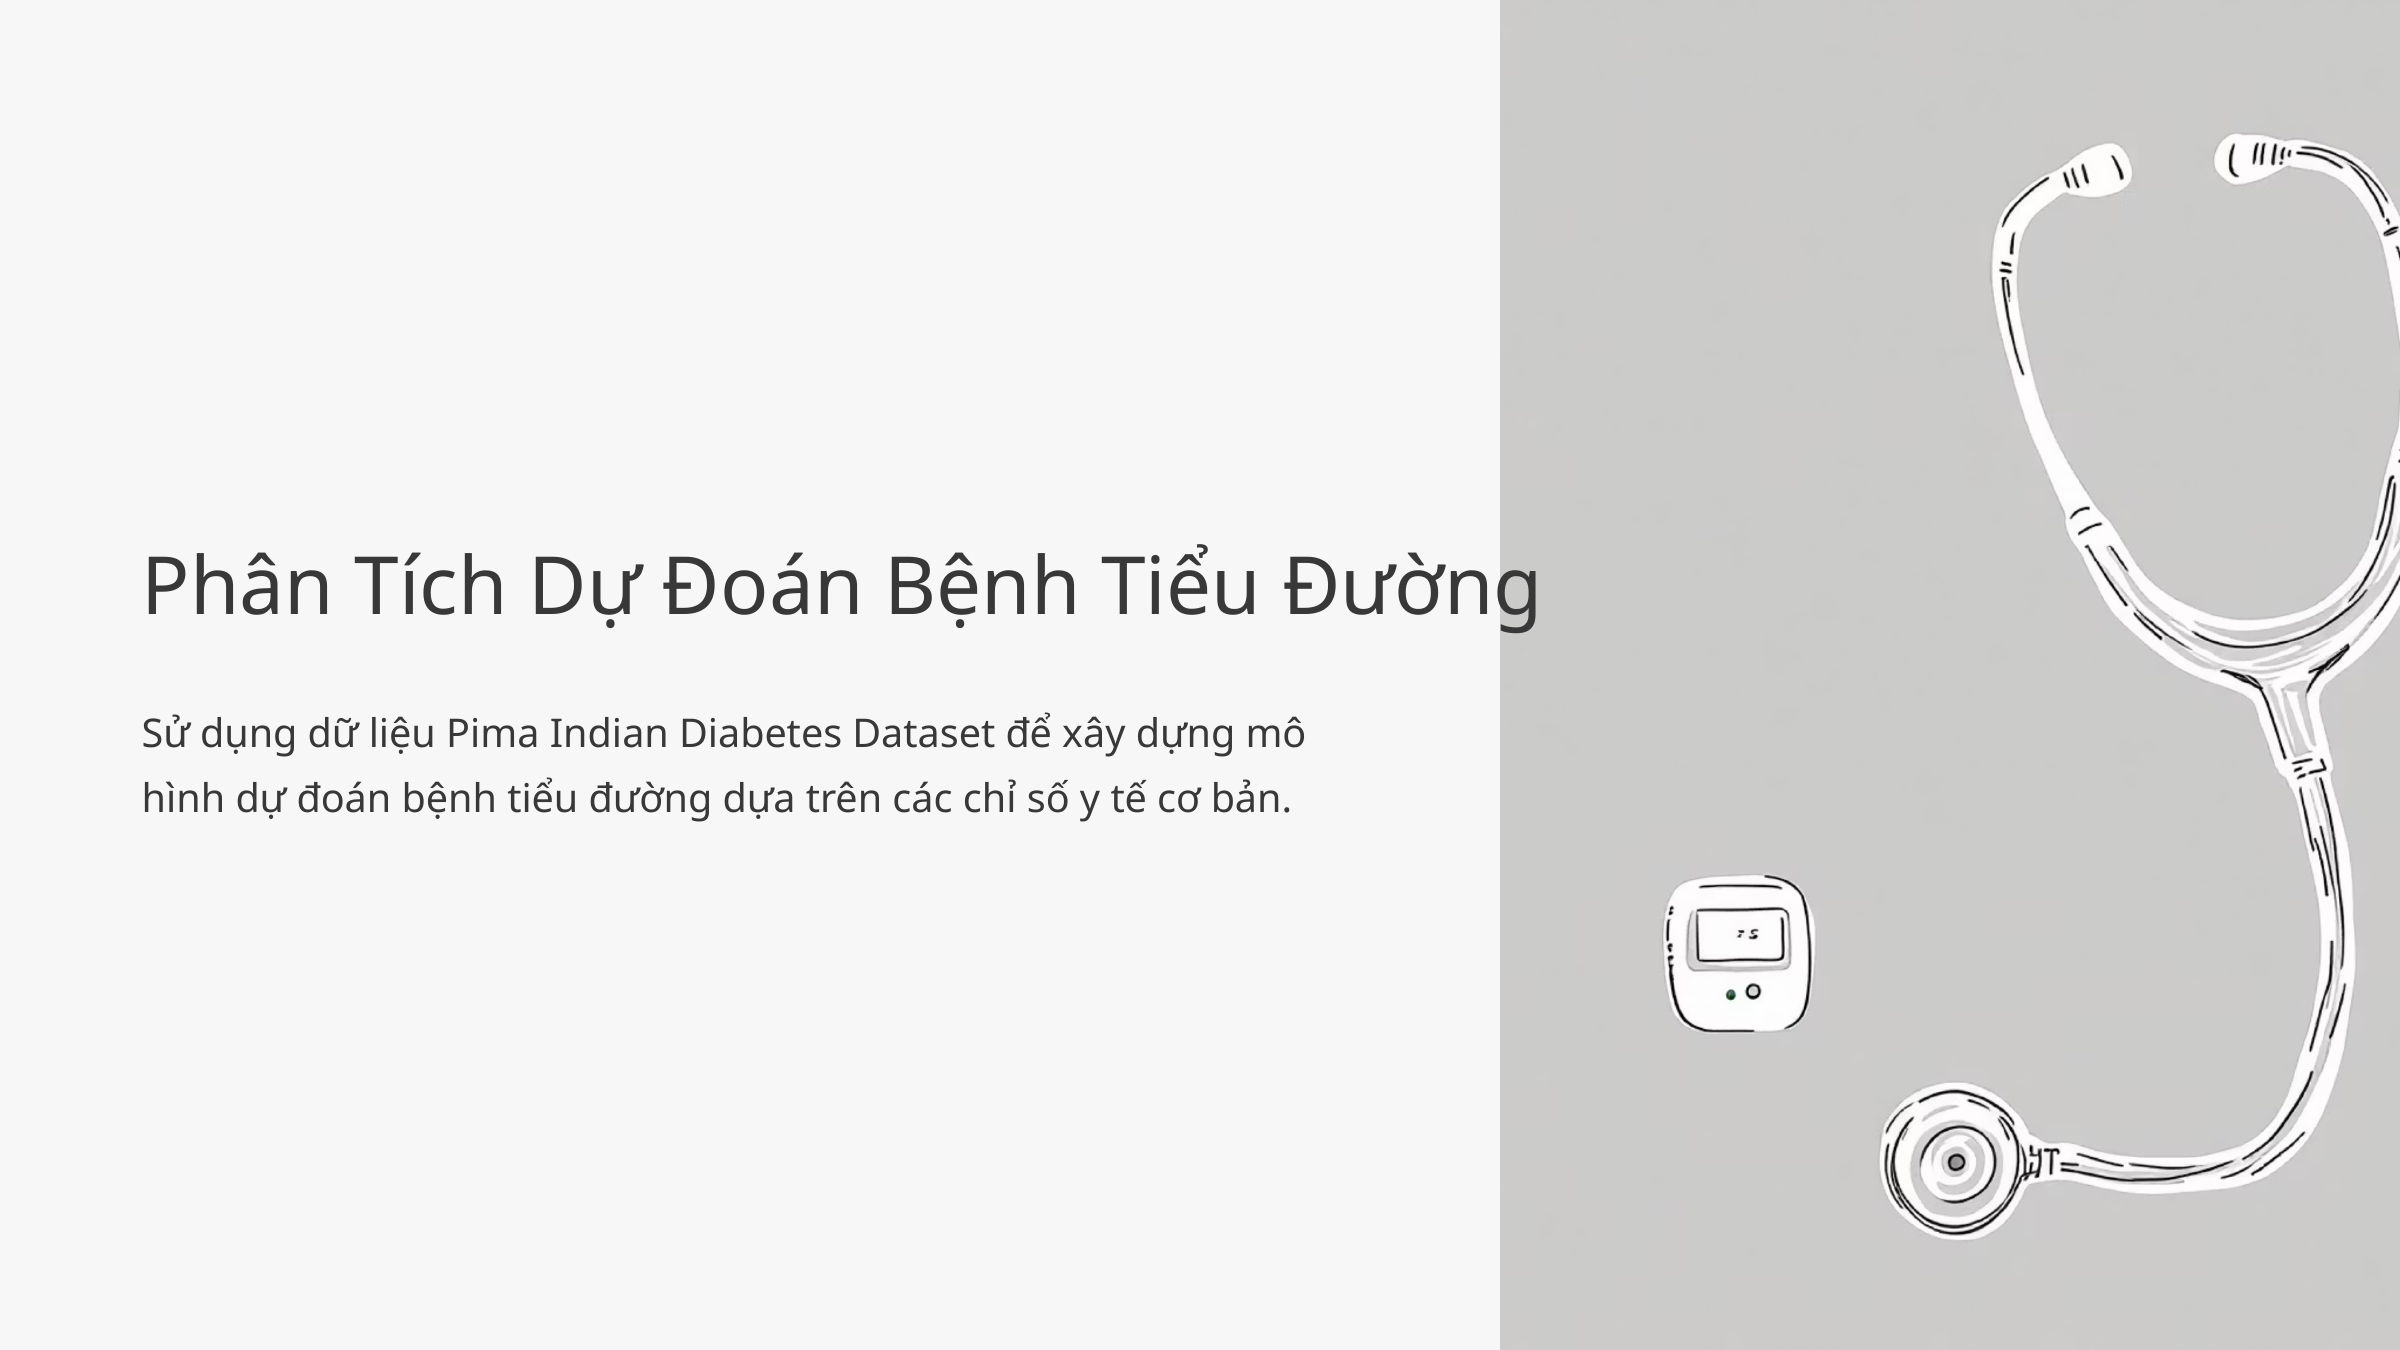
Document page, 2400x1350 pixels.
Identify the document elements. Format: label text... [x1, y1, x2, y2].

picture [1499, 0, 2400, 1350]
text_box Sử dụng dữ liệu Pima Indian Diabetes Dataset để xây dựng mô hình dự đoán bệnh tiểu đường dựa trên các chỉ số y tế cơ bản. [141, 691, 1359, 821]
text_box Phân Tích Dự Đoán Bệnh Tiểu Đường [141, 529, 1180, 631]
